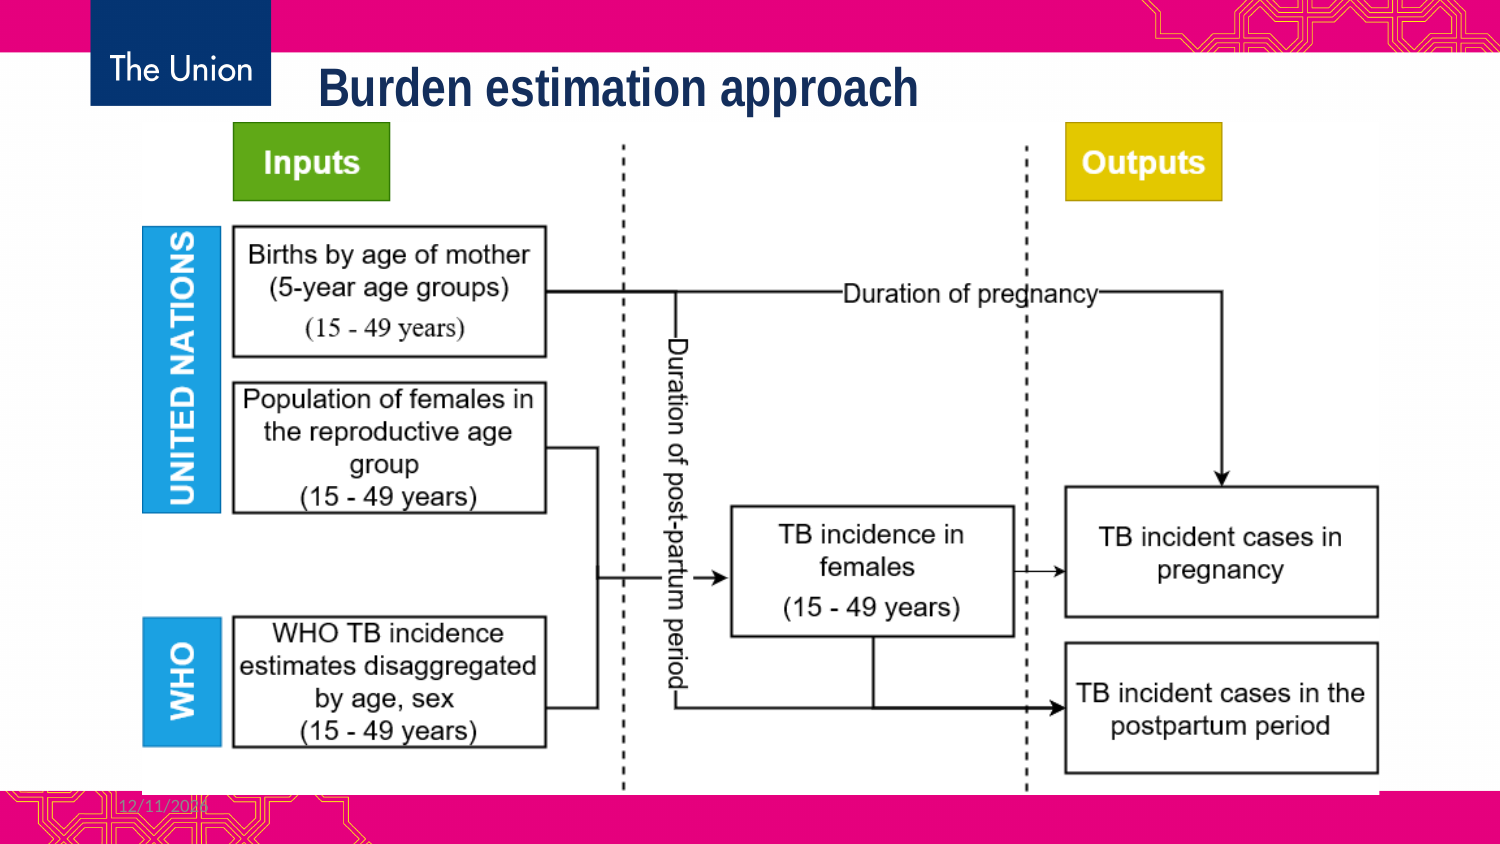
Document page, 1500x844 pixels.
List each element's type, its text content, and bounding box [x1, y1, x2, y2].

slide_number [103, 782, 441, 827]
picture [0, 0, 1500, 844]
text_box Burden estimation approach [318, 52, 1455, 133]
